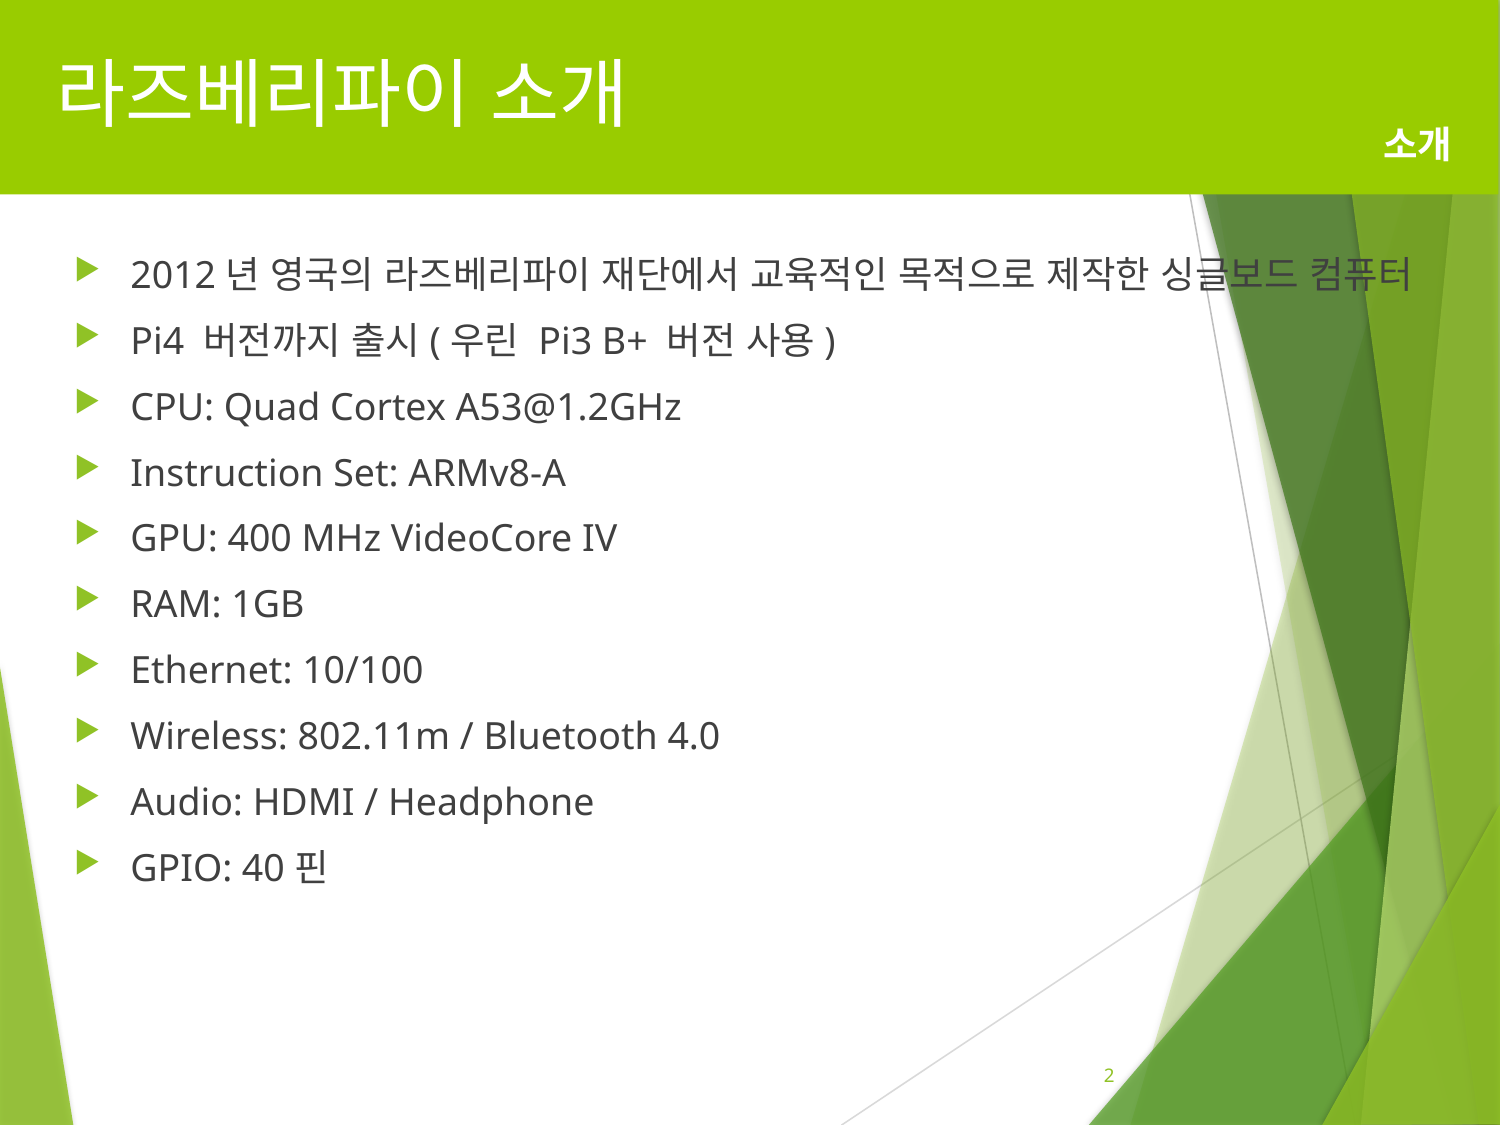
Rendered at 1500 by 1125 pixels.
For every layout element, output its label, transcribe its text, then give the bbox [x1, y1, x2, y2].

title 라즈베리파이 소개 [41, 38, 1471, 173]
slide_number 2 [1045, 1046, 1130, 1107]
text_box 소개 [1368, 113, 1468, 174]
list 2012년 영국의 라즈베리파이 재단에서 교육적인 목적으로 제작한 싱글보드 컴퓨터 Pi4 버전까지 출시(우린 Pi3 B+ 버전 사용) CPU: Quad Cortex A53@1.2GHz Instruction Set: ARMv8-A GPU: 400 MHz VideoCore IV RAM: 1GB Ethernet: 10/100 Wireless: 802.11m / Bluetooth 4.0 Audio: HDMI / Headphone GPIO: 40핀 [59, 243, 1436, 1000]
